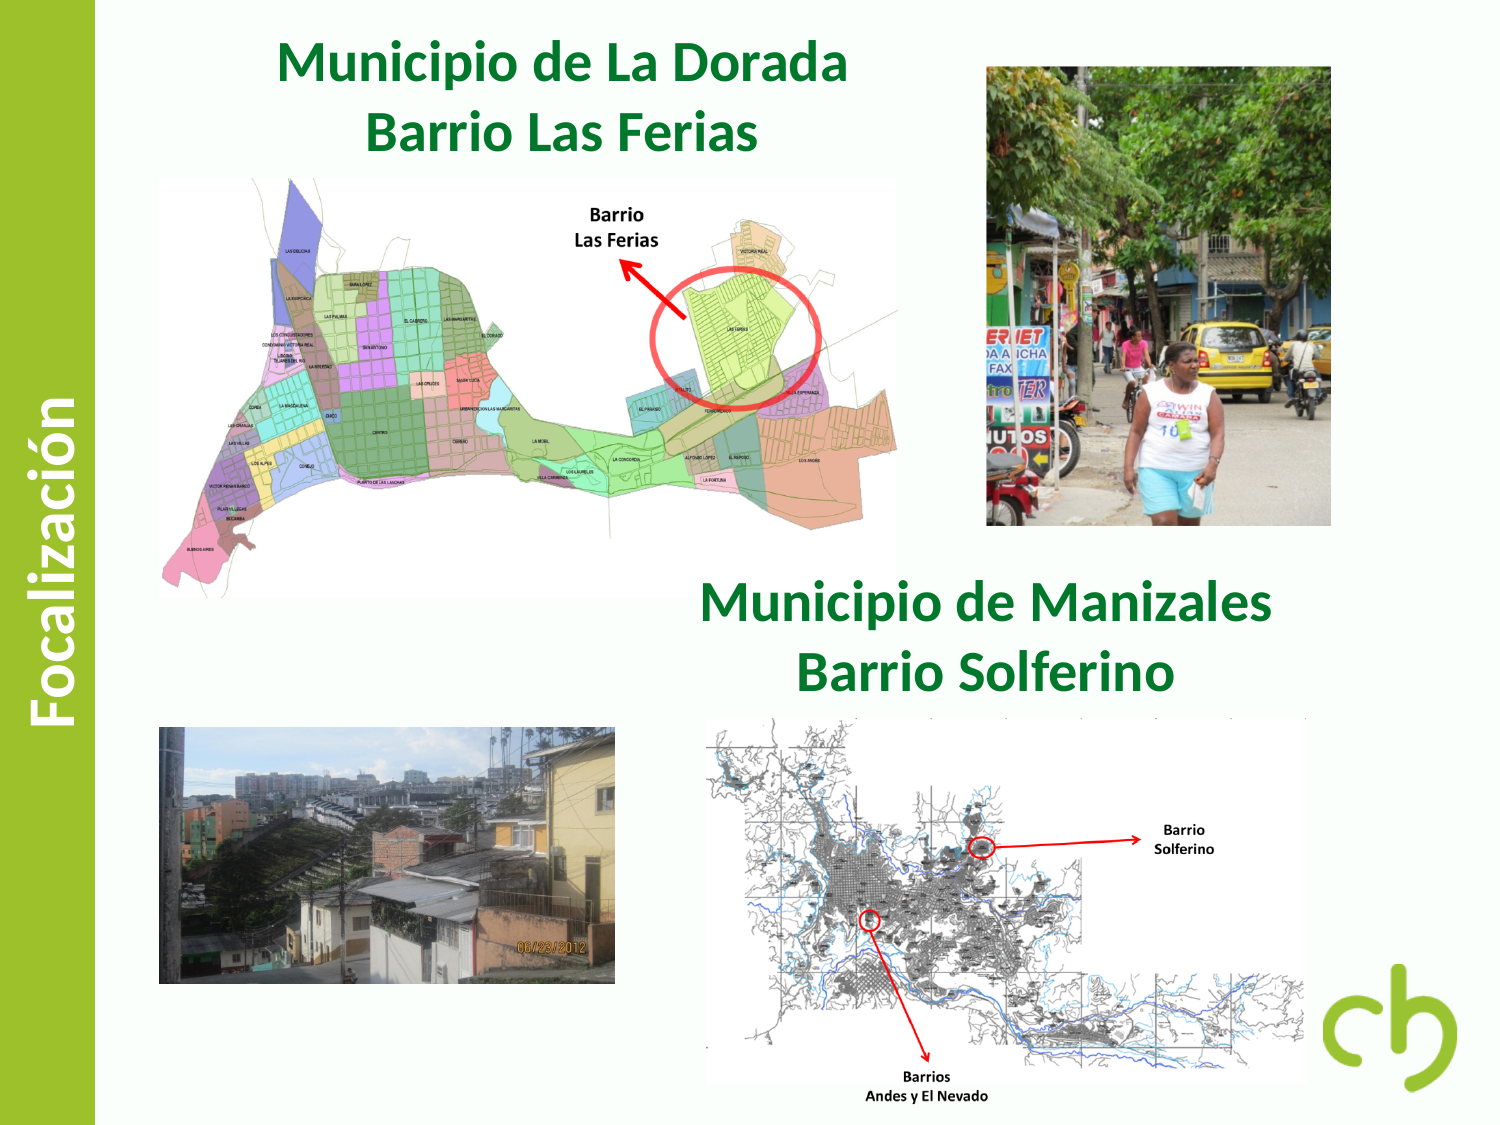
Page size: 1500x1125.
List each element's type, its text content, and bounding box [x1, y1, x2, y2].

picture [159, 178, 898, 598]
picture [928, 67, 1389, 525]
text_box Focalización [0, 0, 95, 1125]
text_box Municipio de La Dorada Barrio Las Ferias [194, 16, 931, 172]
picture [159, 727, 616, 984]
picture [1323, 964, 1459, 1093]
picture [706, 718, 1306, 1115]
text_box Municipio de Manizales Barrio Solferino [618, 555, 1354, 711]
